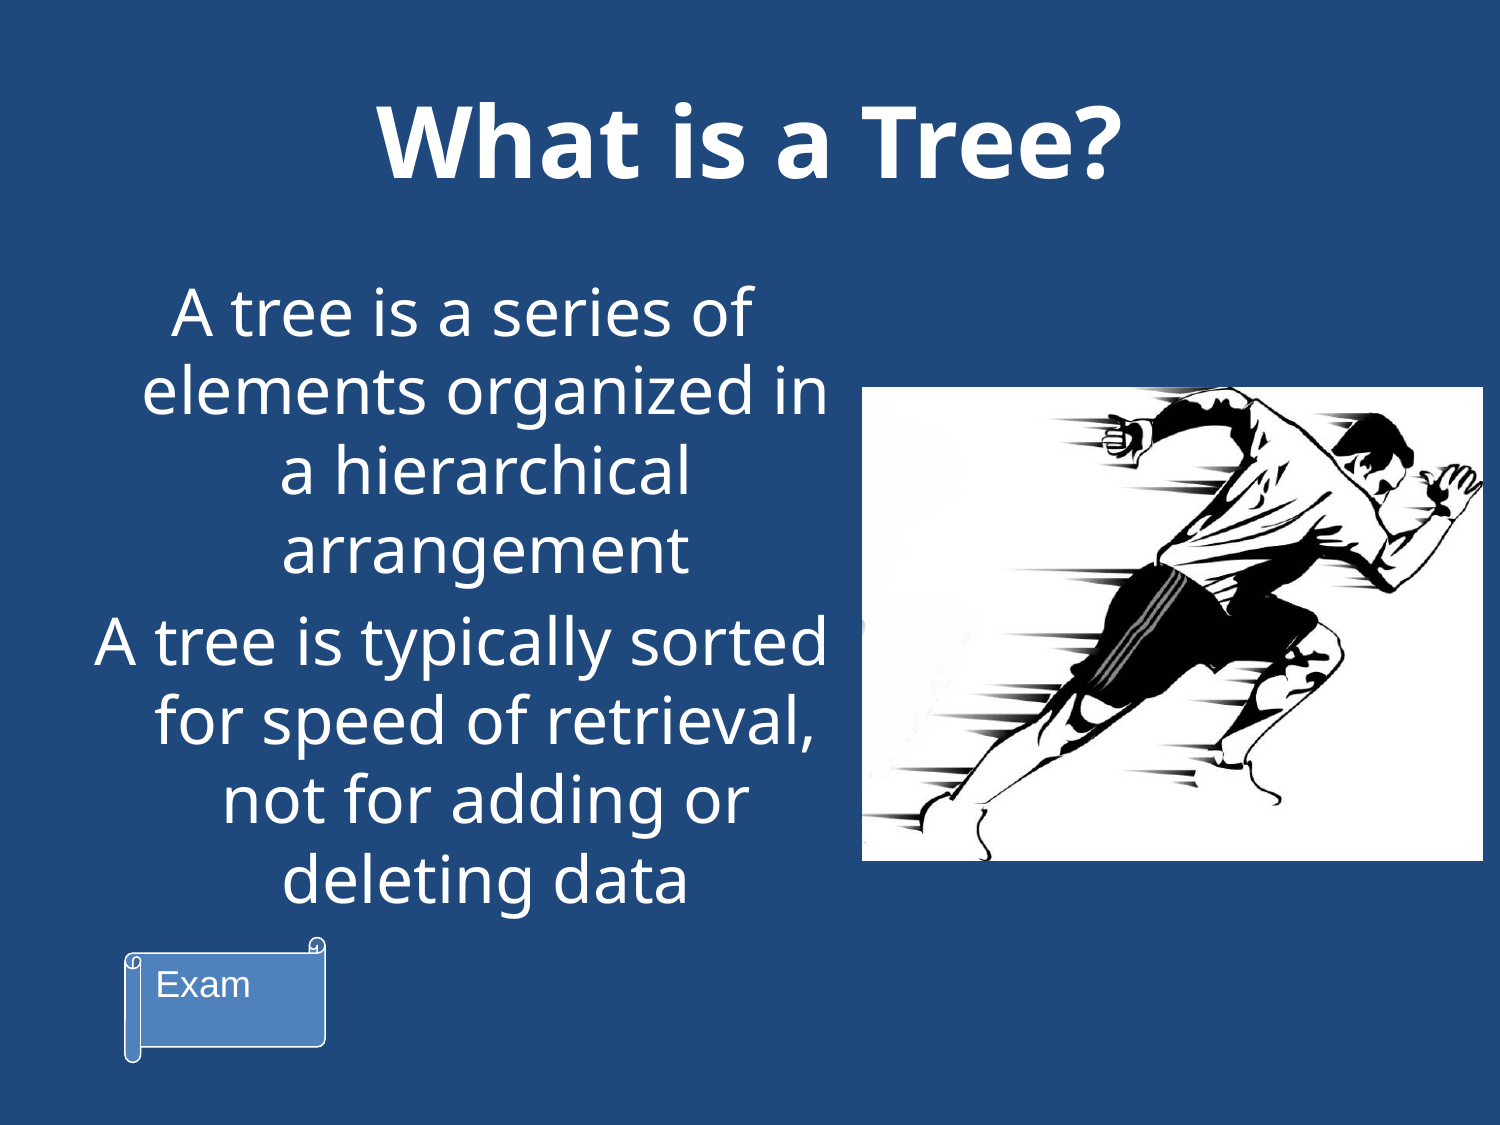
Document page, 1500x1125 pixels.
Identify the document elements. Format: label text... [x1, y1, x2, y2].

title What is a Tree? [75, 45, 1425, 233]
text_box Exam [124, 937, 326, 1063]
list A tree is a series of elements organized in a hierarchical arrangement A tree is typically sorted for speed of retrieval, not for adding or deleting data [75, 262, 850, 1005]
picture [862, 387, 1483, 861]
